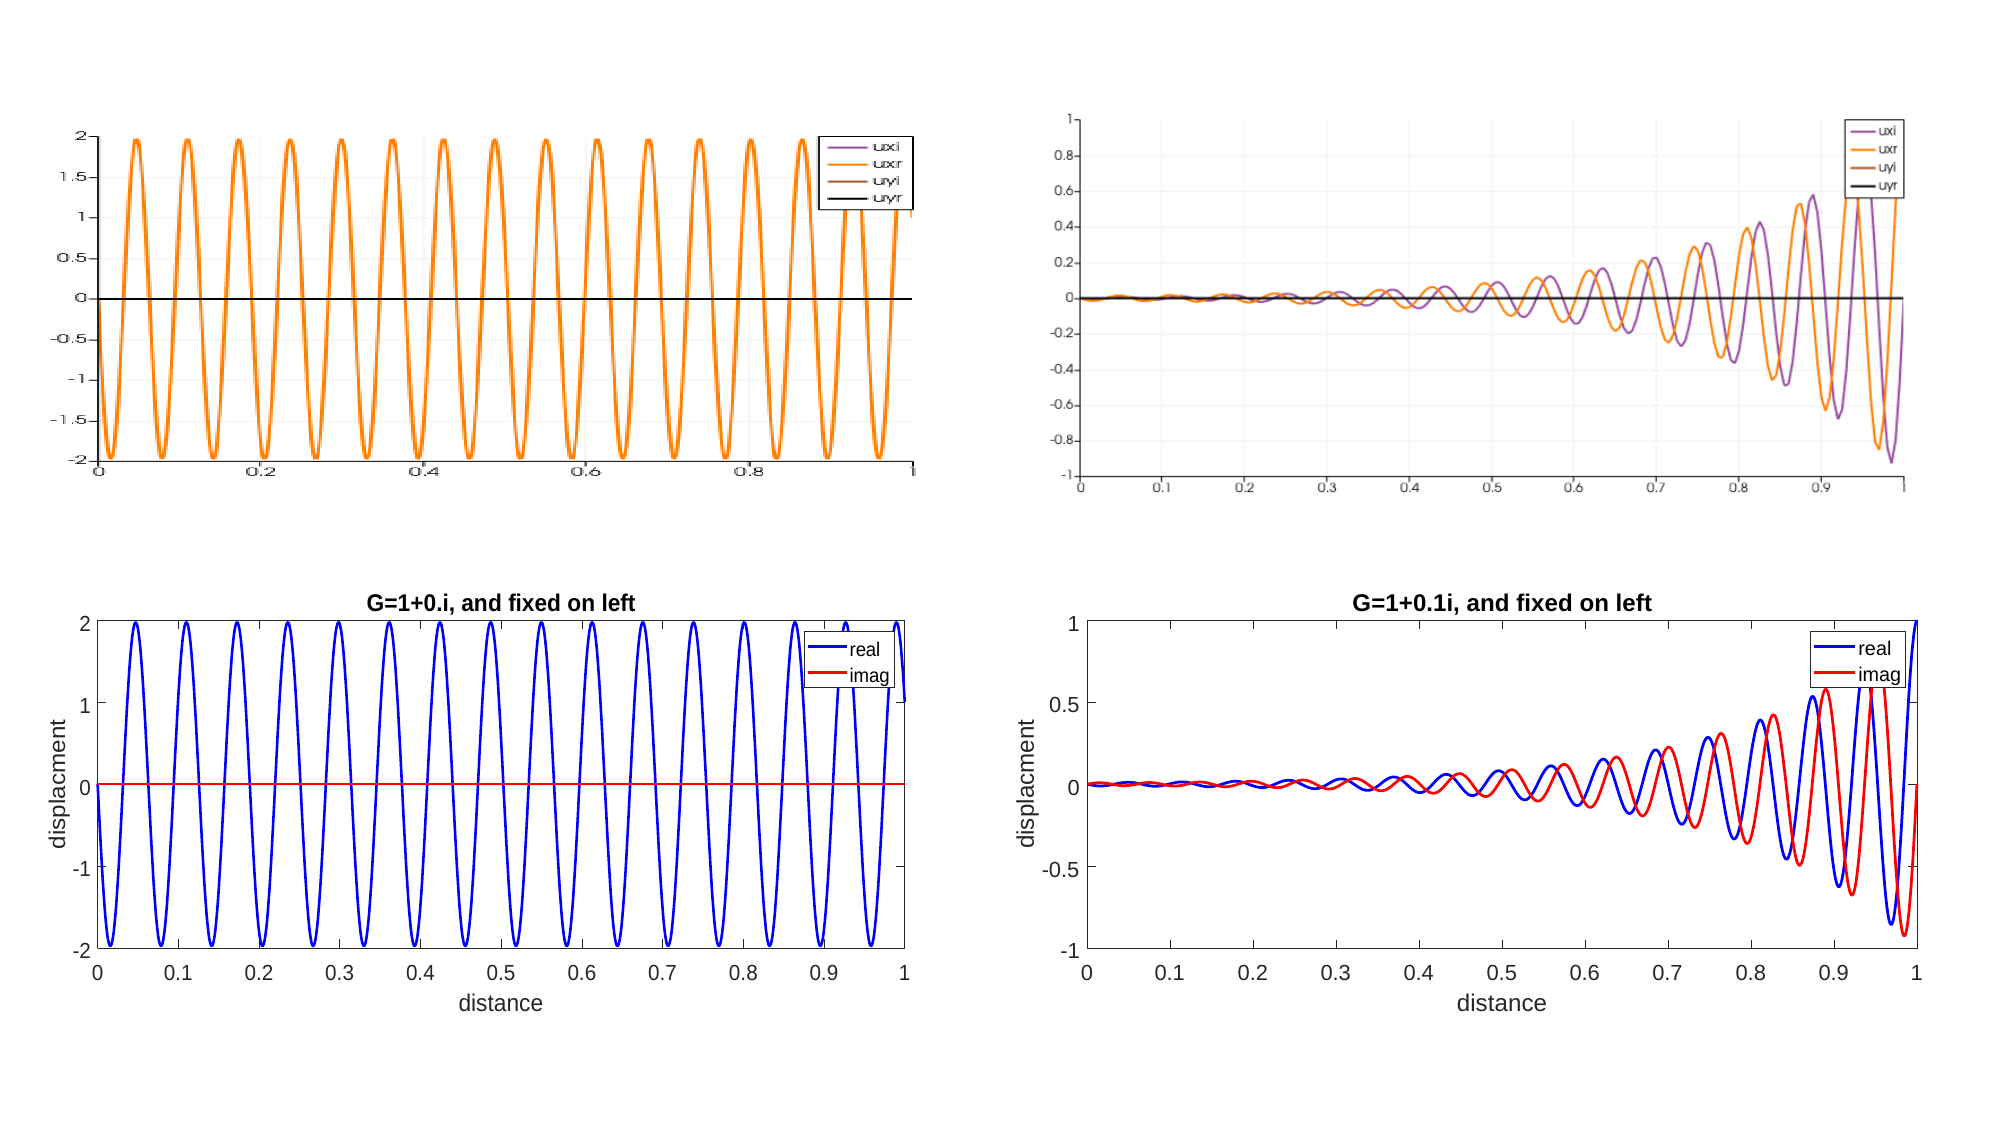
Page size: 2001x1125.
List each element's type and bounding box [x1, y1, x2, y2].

picture [34, 117, 949, 487]
picture [1040, 99, 1926, 506]
picture [0, 583, 2000, 1015]
